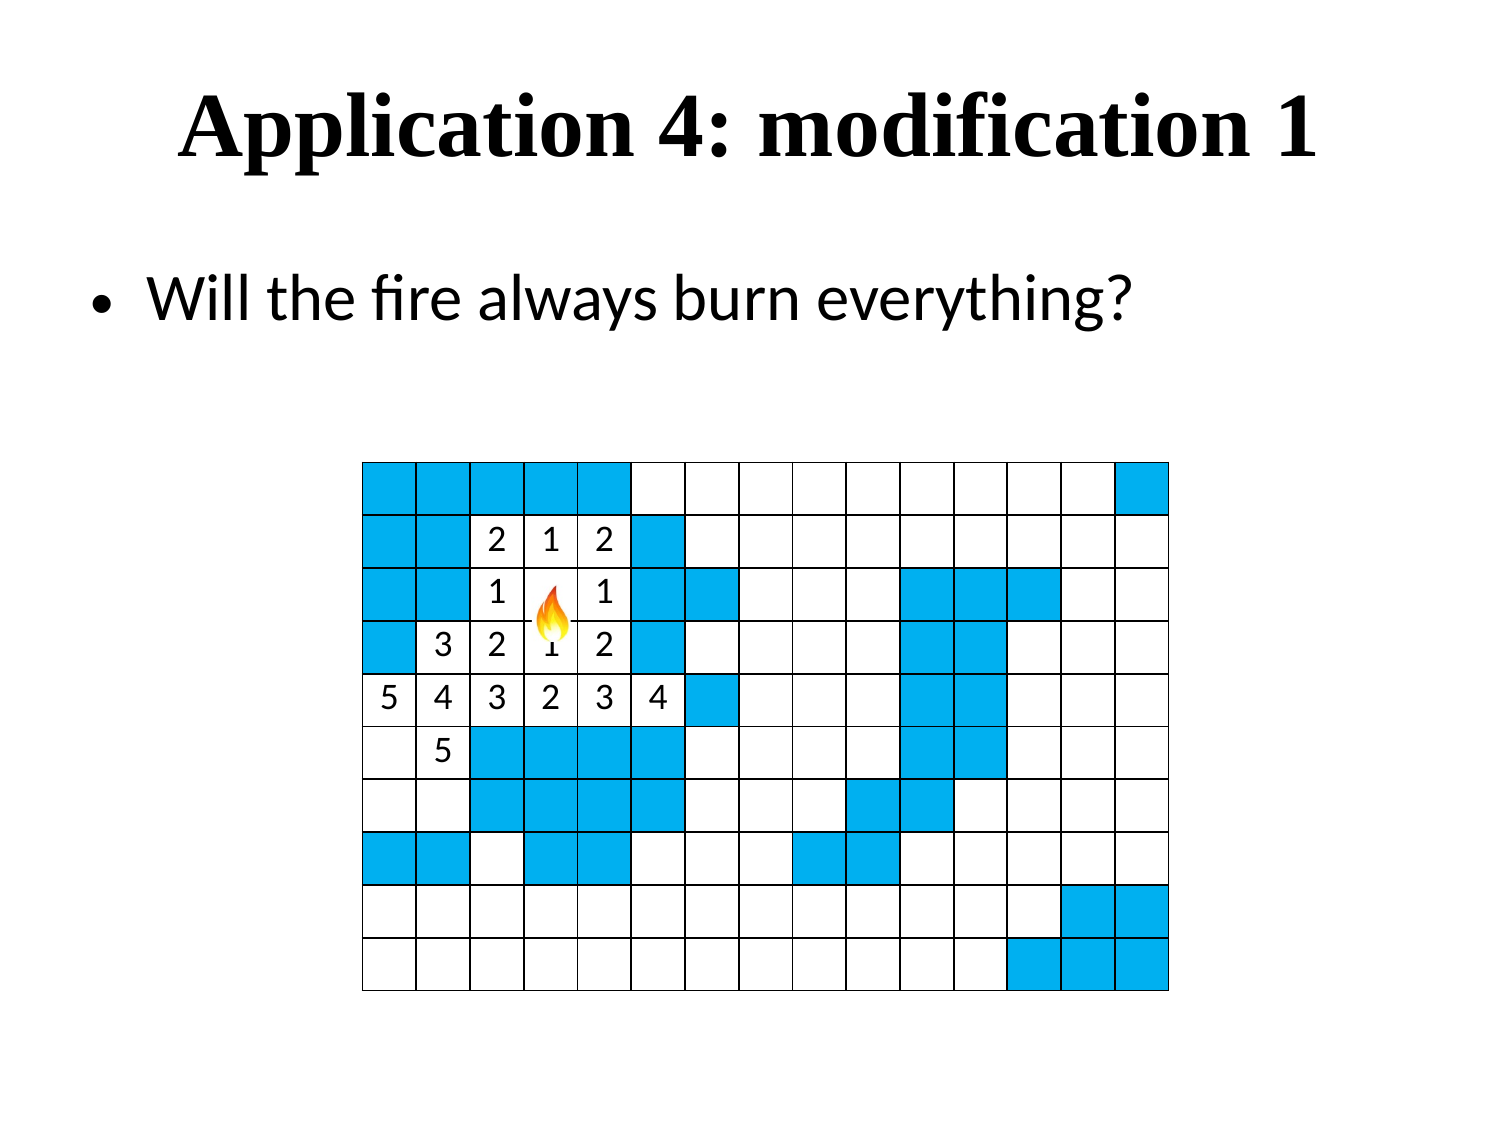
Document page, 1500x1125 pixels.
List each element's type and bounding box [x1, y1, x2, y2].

text_box [74, 262, 1425, 1005]
title [24, 26, 1475, 214]
picture [531, 583, 571, 642]
